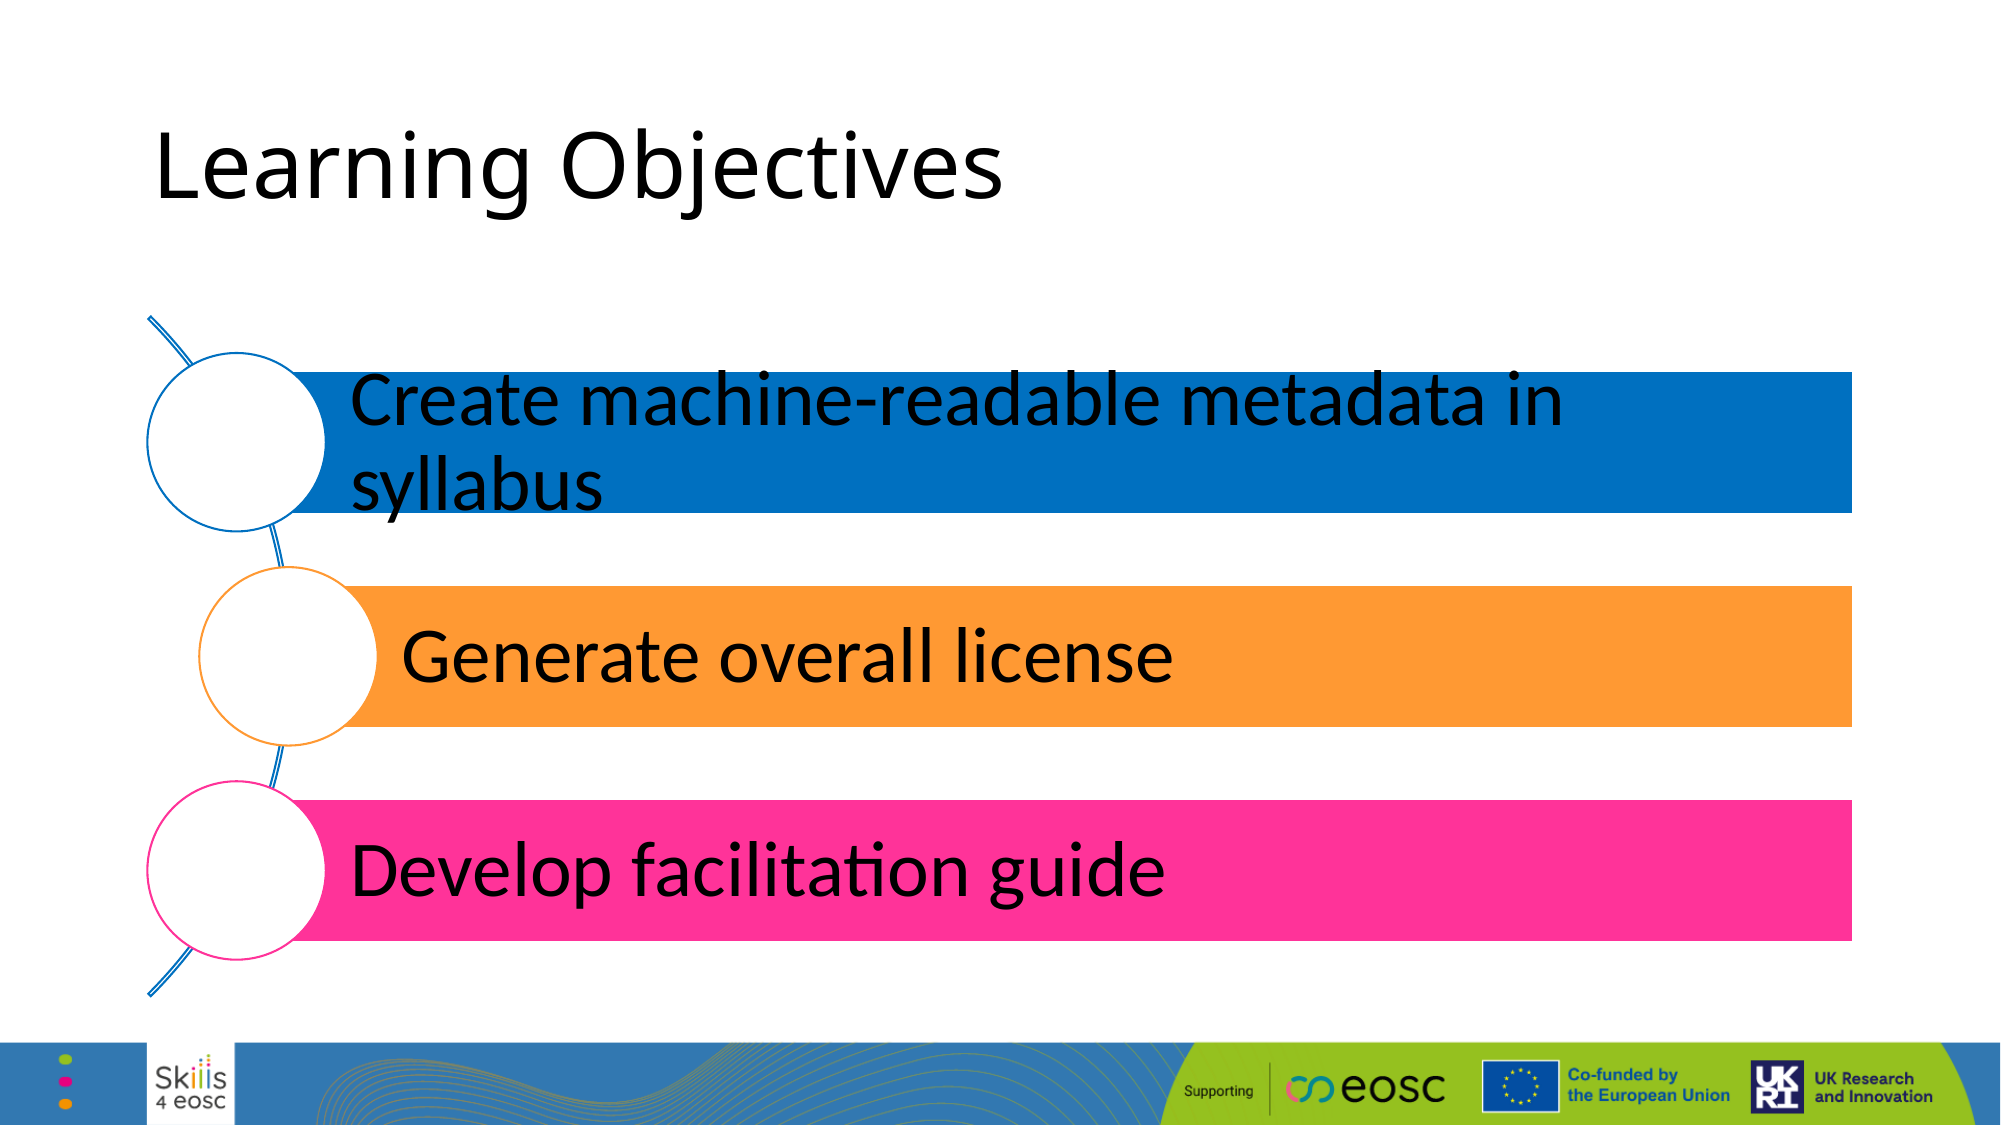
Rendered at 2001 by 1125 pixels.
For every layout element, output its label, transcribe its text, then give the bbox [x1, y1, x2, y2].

picture [0, 0, 2001, 1125]
title Learning Objectives [137, 59, 1863, 278]
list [137, 299, 1863, 1014]
